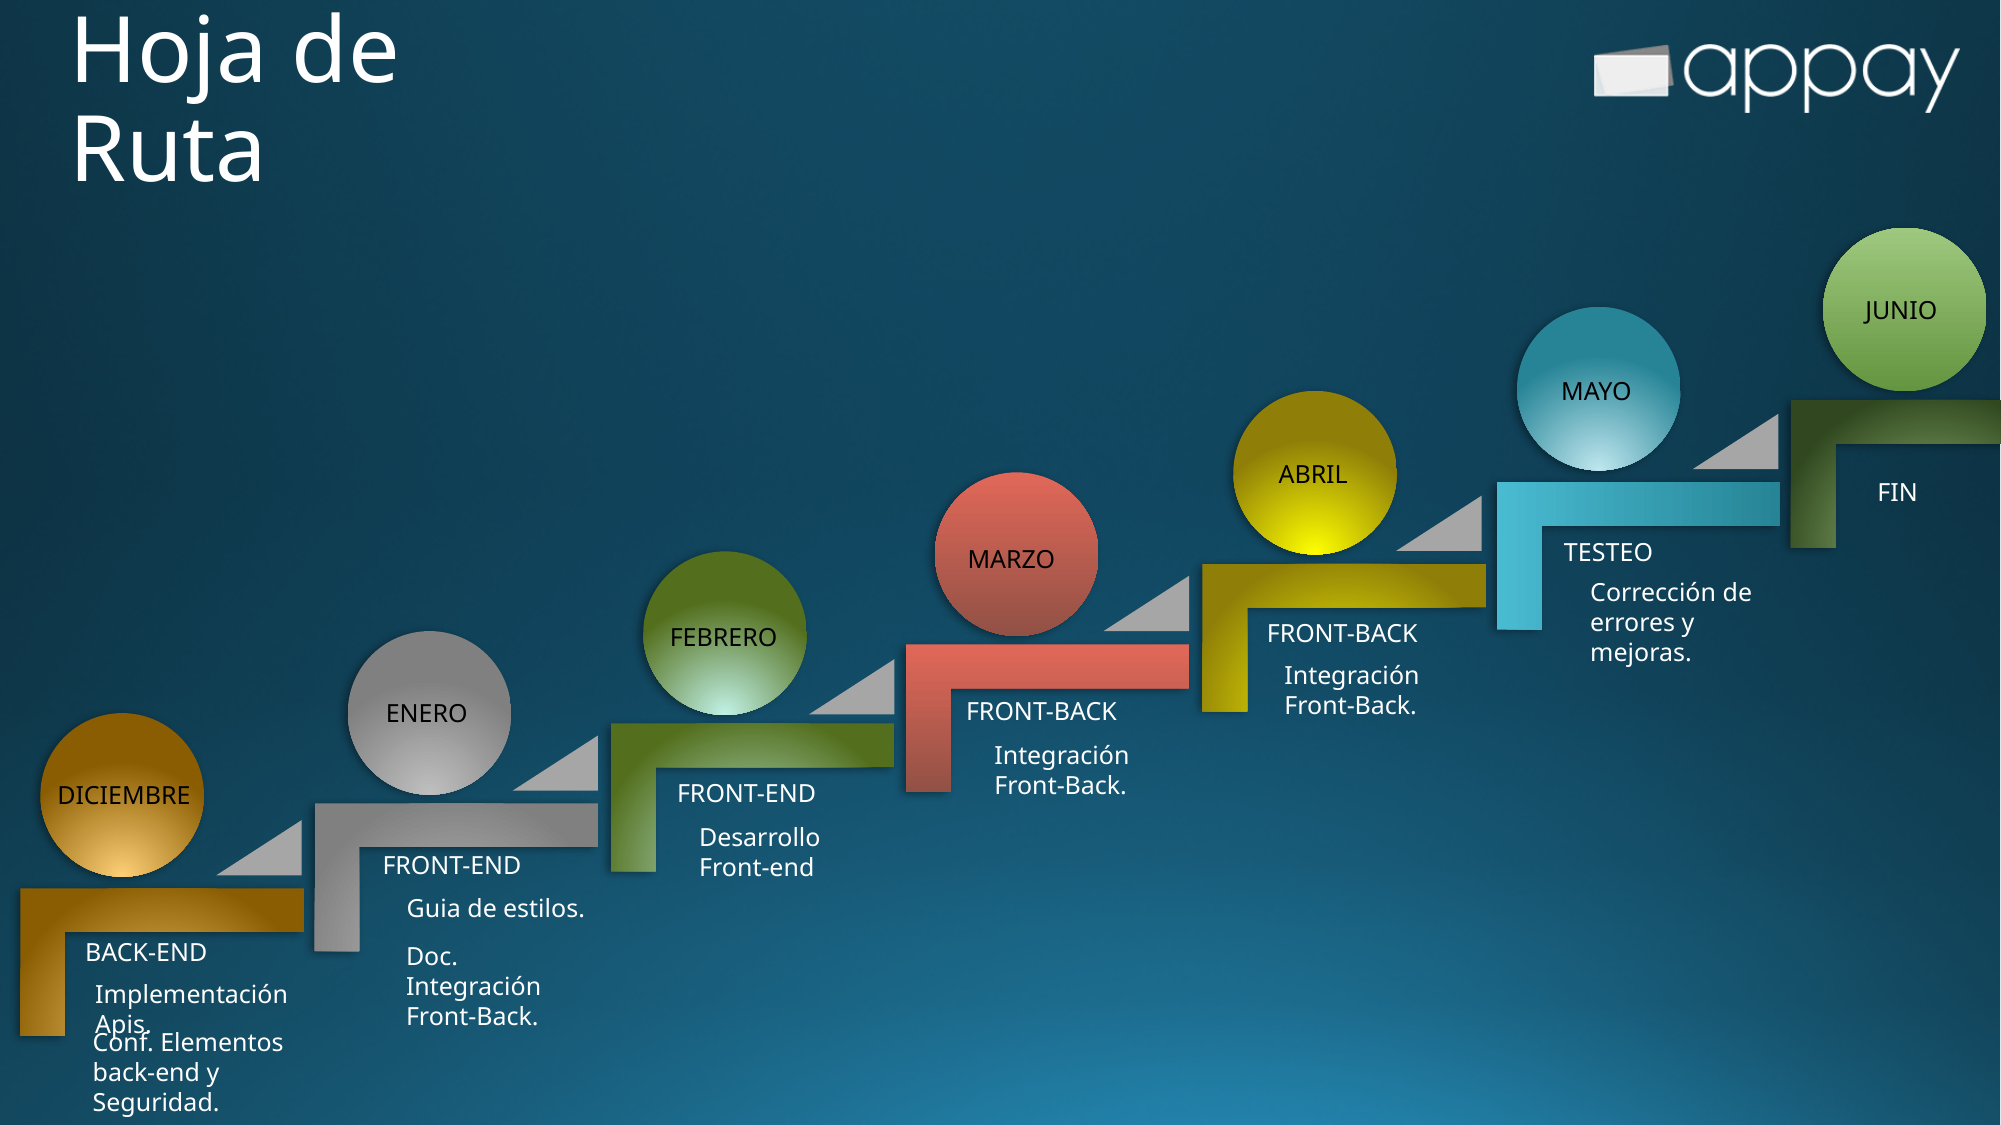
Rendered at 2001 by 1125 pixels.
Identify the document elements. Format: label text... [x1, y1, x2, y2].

text_box [1201, 563, 1487, 712]
text_box [1100, 573, 1191, 633]
text_box [1392, 493, 1483, 552]
text_box ABRIL [1263, 451, 1377, 496]
text_box FRONT-END [367, 841, 544, 887]
text_box FRONT-END [662, 770, 843, 815]
text_box [212, 818, 303, 877]
text_box Guia de estilos. [391, 885, 626, 931]
text_box Integración Front-Back. [979, 731, 1203, 807]
text_box Desarrollo Front-end [684, 813, 894, 889]
title Hoja de Ruta [54, 50, 605, 154]
text_box Corrección de errores y mejoras. [1575, 568, 1791, 674]
text_box [1496, 481, 1781, 631]
text_box [42, 712, 202, 772]
text_box FRONT-BACK [1252, 610, 1436, 656]
text_box [933, 471, 1100, 637]
text_box [1822, 226, 1985, 393]
picture [0, 0, 2001, 1125]
text_box ENERO [370, 690, 492, 735]
text_box MARZO [952, 535, 1081, 581]
text_box [1689, 411, 1780, 471]
text_box FEBRERO [654, 614, 794, 659]
text_box [346, 630, 513, 796]
text_box Integración Front-Back. [1269, 652, 1499, 727]
text_box JUNIO [1850, 286, 1990, 332]
text_box [19, 887, 305, 1037]
text_box [42, 818, 202, 878]
text_box TESTEO [1549, 528, 1715, 574]
text_box [905, 643, 1190, 793]
text_box [642, 550, 808, 716]
text_box [509, 733, 600, 792]
text_box Conf. Elementos back-end y Seguridad. [78, 1019, 330, 1124]
text_box [314, 802, 599, 952]
text_box MAYO [1546, 368, 1666, 414]
text_box [1790, 399, 2000, 549]
text_box BACK-END [70, 929, 236, 974]
text_box [805, 657, 896, 716]
text_box FIN [1862, 469, 2000, 514]
text_box [1232, 389, 1398, 556]
text_box [1515, 305, 1682, 472]
text_box DICIEMBRE [42, 772, 214, 818]
text_box Doc. Integración Front-Back. [391, 932, 598, 1038]
text_box [610, 722, 896, 872]
text_box FRONT-BACK [951, 688, 1136, 733]
text_box Implementación Apis. [80, 970, 333, 1046]
